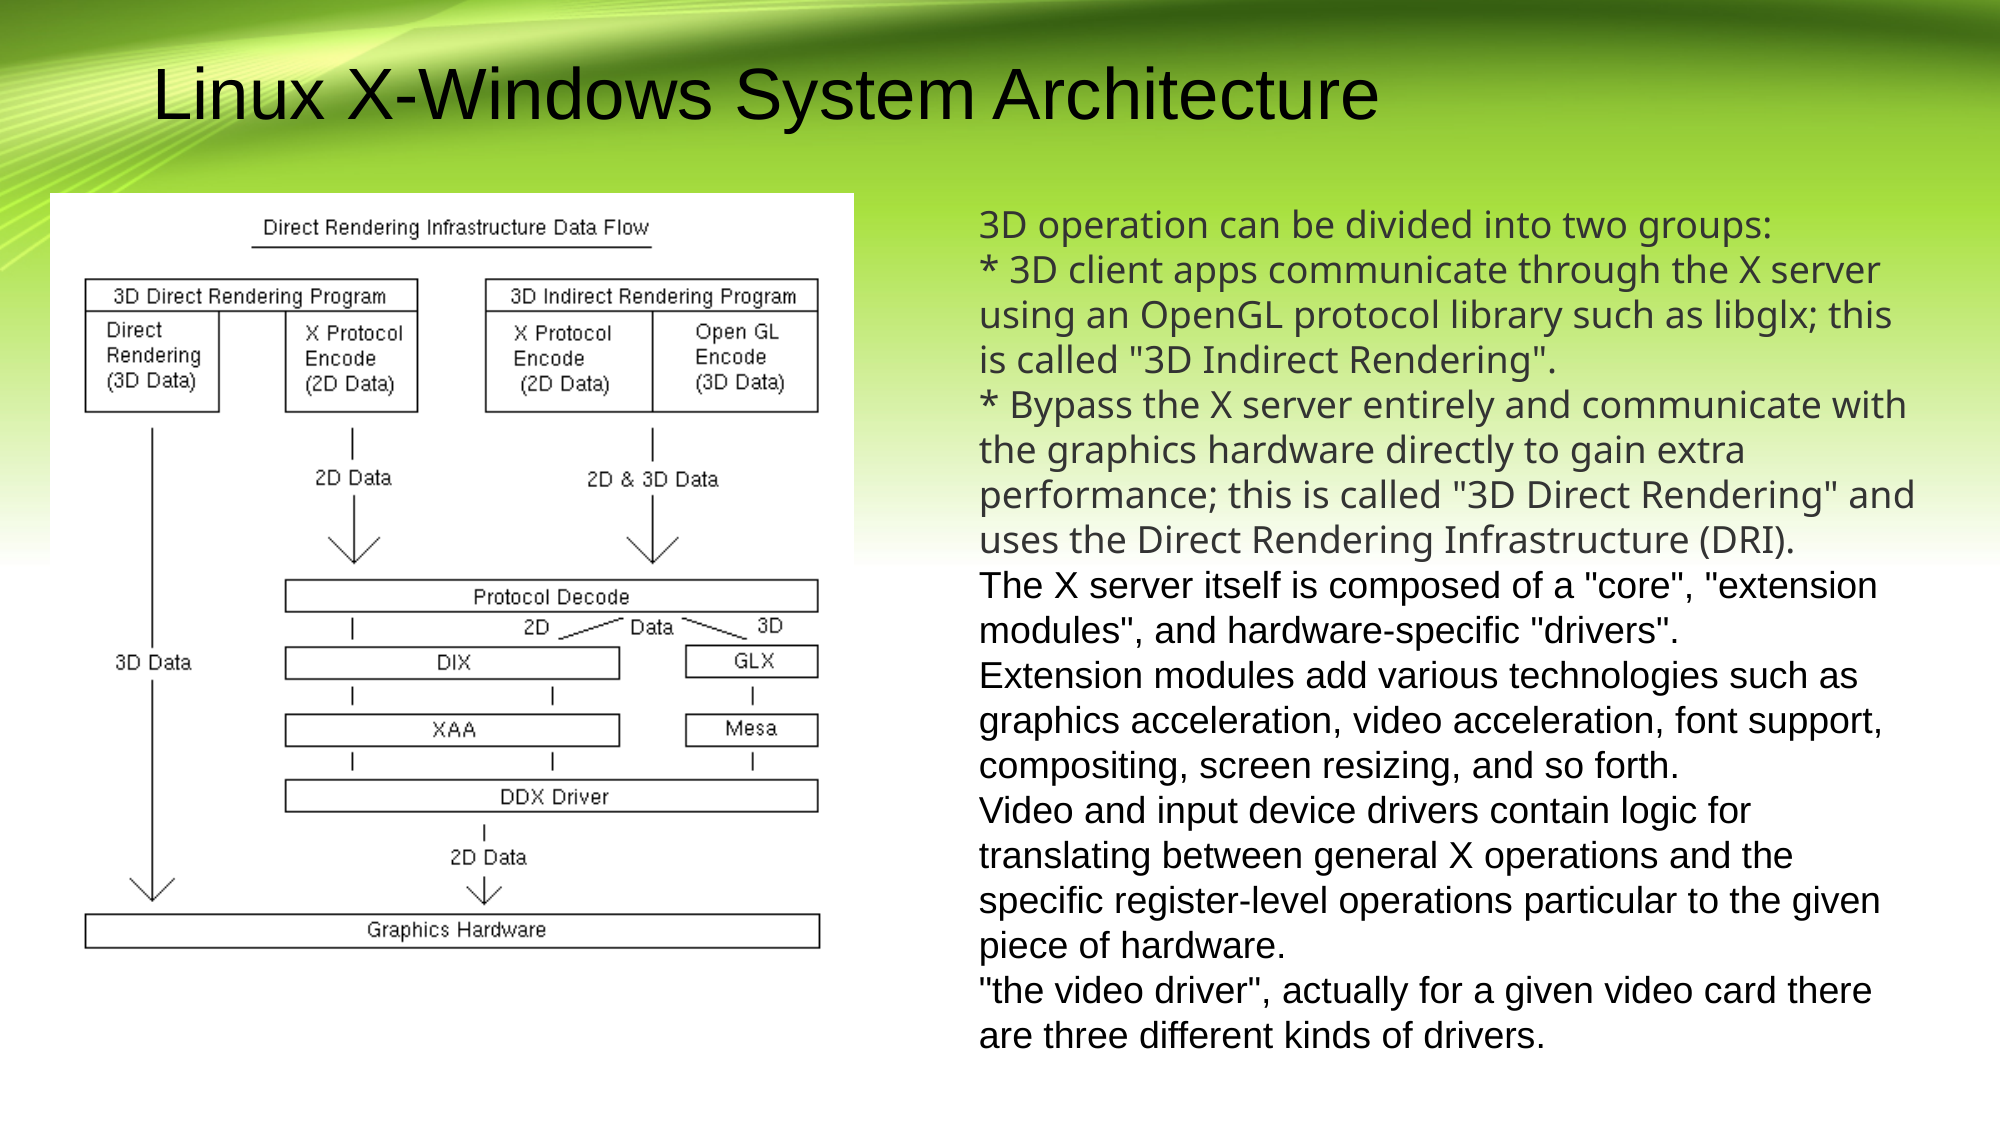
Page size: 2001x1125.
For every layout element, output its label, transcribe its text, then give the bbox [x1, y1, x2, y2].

picture [0, 0, 2000, 1125]
title Linux X-Windows System Architecture [137, 39, 1863, 143]
text_box 3D operation can be divided into two groups: * 3D client apps communicate through the X server using an OpenGL protocol library such as libglx; this is called "3D Indirect Rendering". * Bypass the X server entirely and communicate with the graphics hardware directly to gain extra performance; this is called "3D Direct Rendering" and uses the Direct Rendering Infrastructure (DRI). The X server itself is composed of a "core", "extension modules", and hardware-specific "drivers". Extension modules add various technologies such as graphics acceleration, video acceleration, font support, compositing, screen resizing, and so forth. Video and input device drivers contain logic for translating between general X operations and the specific register-level operations particular to the given piece of hardware. "the video driver", actually for a given video card there are three different kinds of drivers. [964, 193, 1932, 1108]
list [50, 193, 854, 986]
